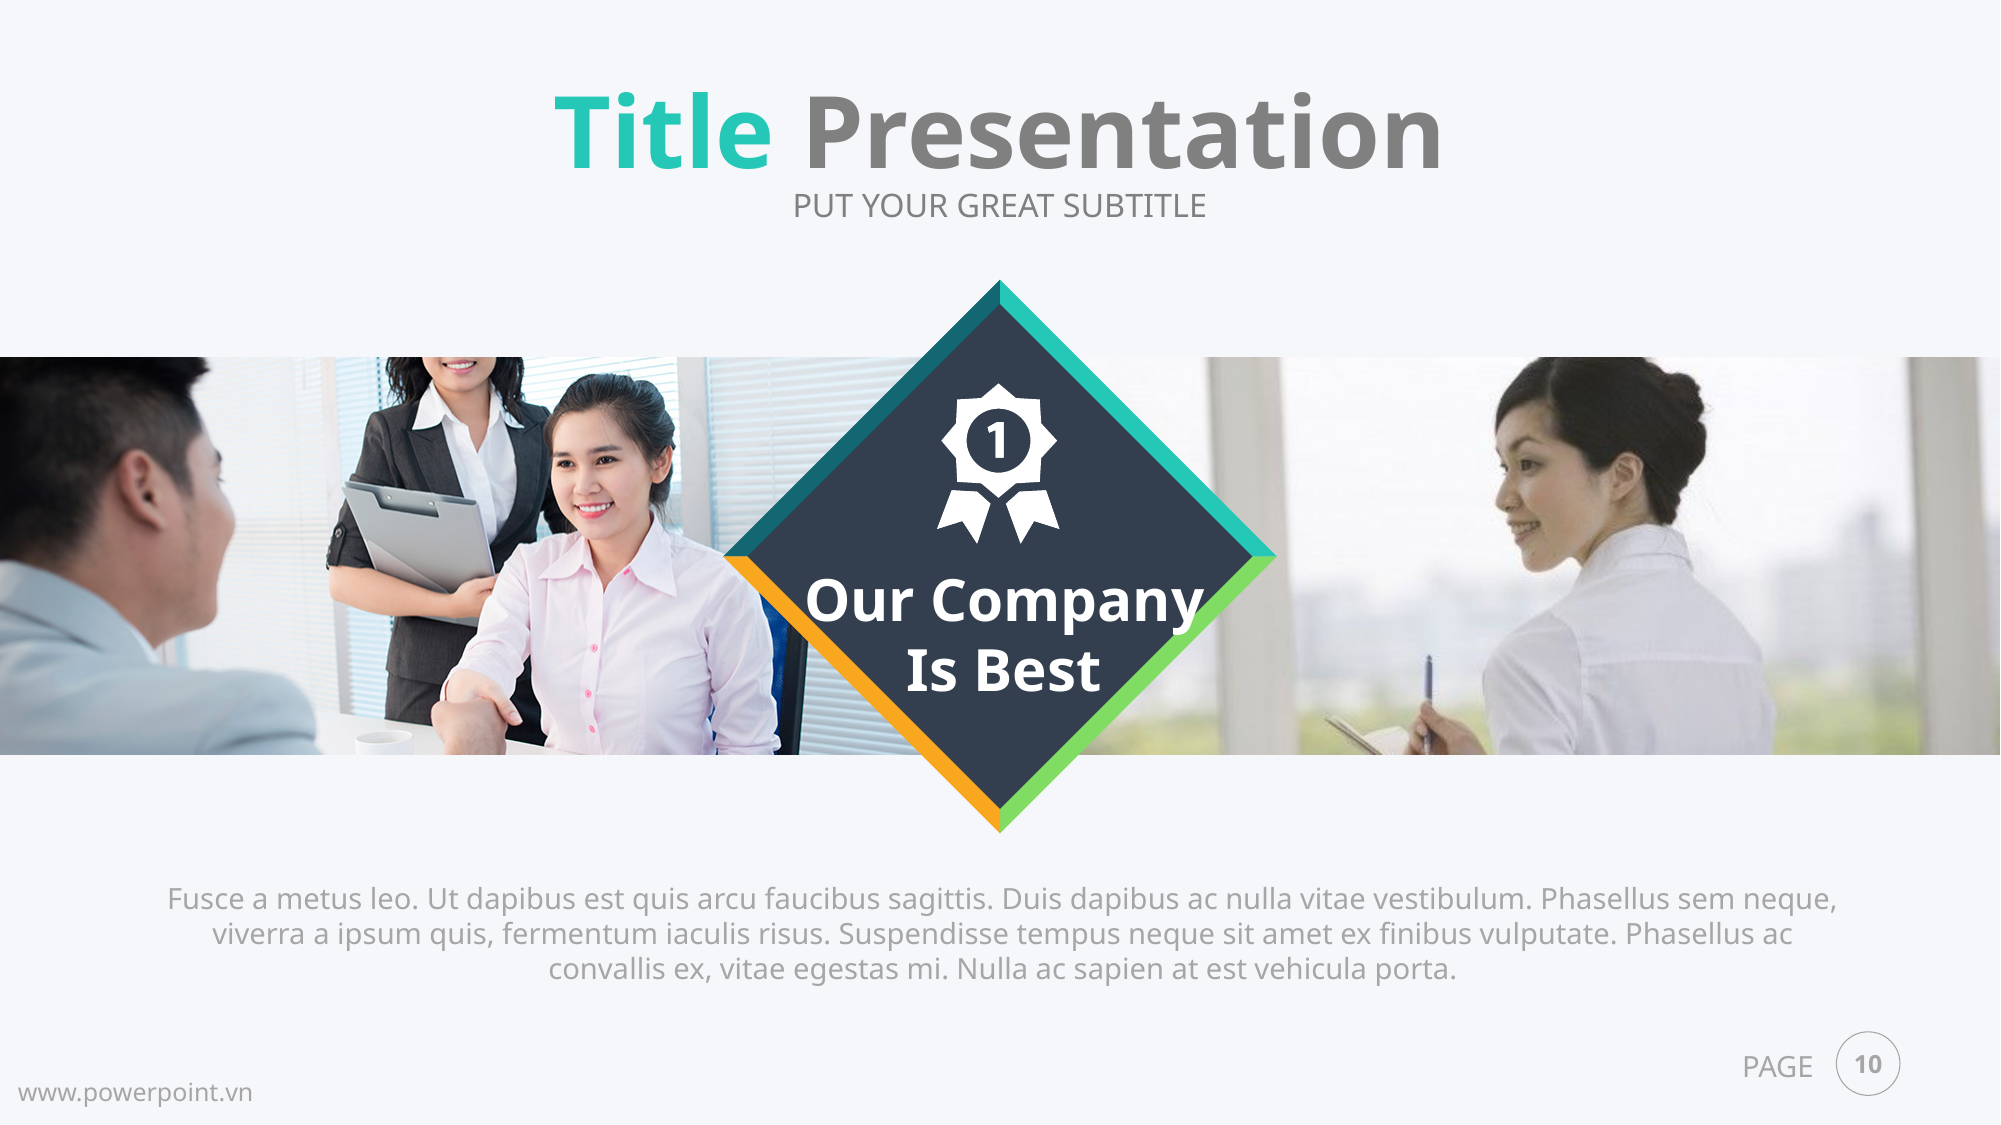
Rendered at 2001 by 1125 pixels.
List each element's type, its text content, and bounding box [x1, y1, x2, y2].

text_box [493, 64, 1507, 237]
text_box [734, 291, 1265, 822]
picture [1265, 357, 2000, 755]
picture [0, 357, 734, 755]
text_box Fusce a metus leo. Ut dapibus est quis arcu faucibus sagittis. Duis dapibus ac nulla vitae vestibulum. Phasellus sem neque, viverra a ipsum quis, fermentum iaculis risus. Suspendisse tempus neque sit amet ex finibus vulputate. Phasellus ac convallis ex, vitae egestas mi. Nulla ac sapien at est vehicula porta. [137, 873, 1869, 993]
